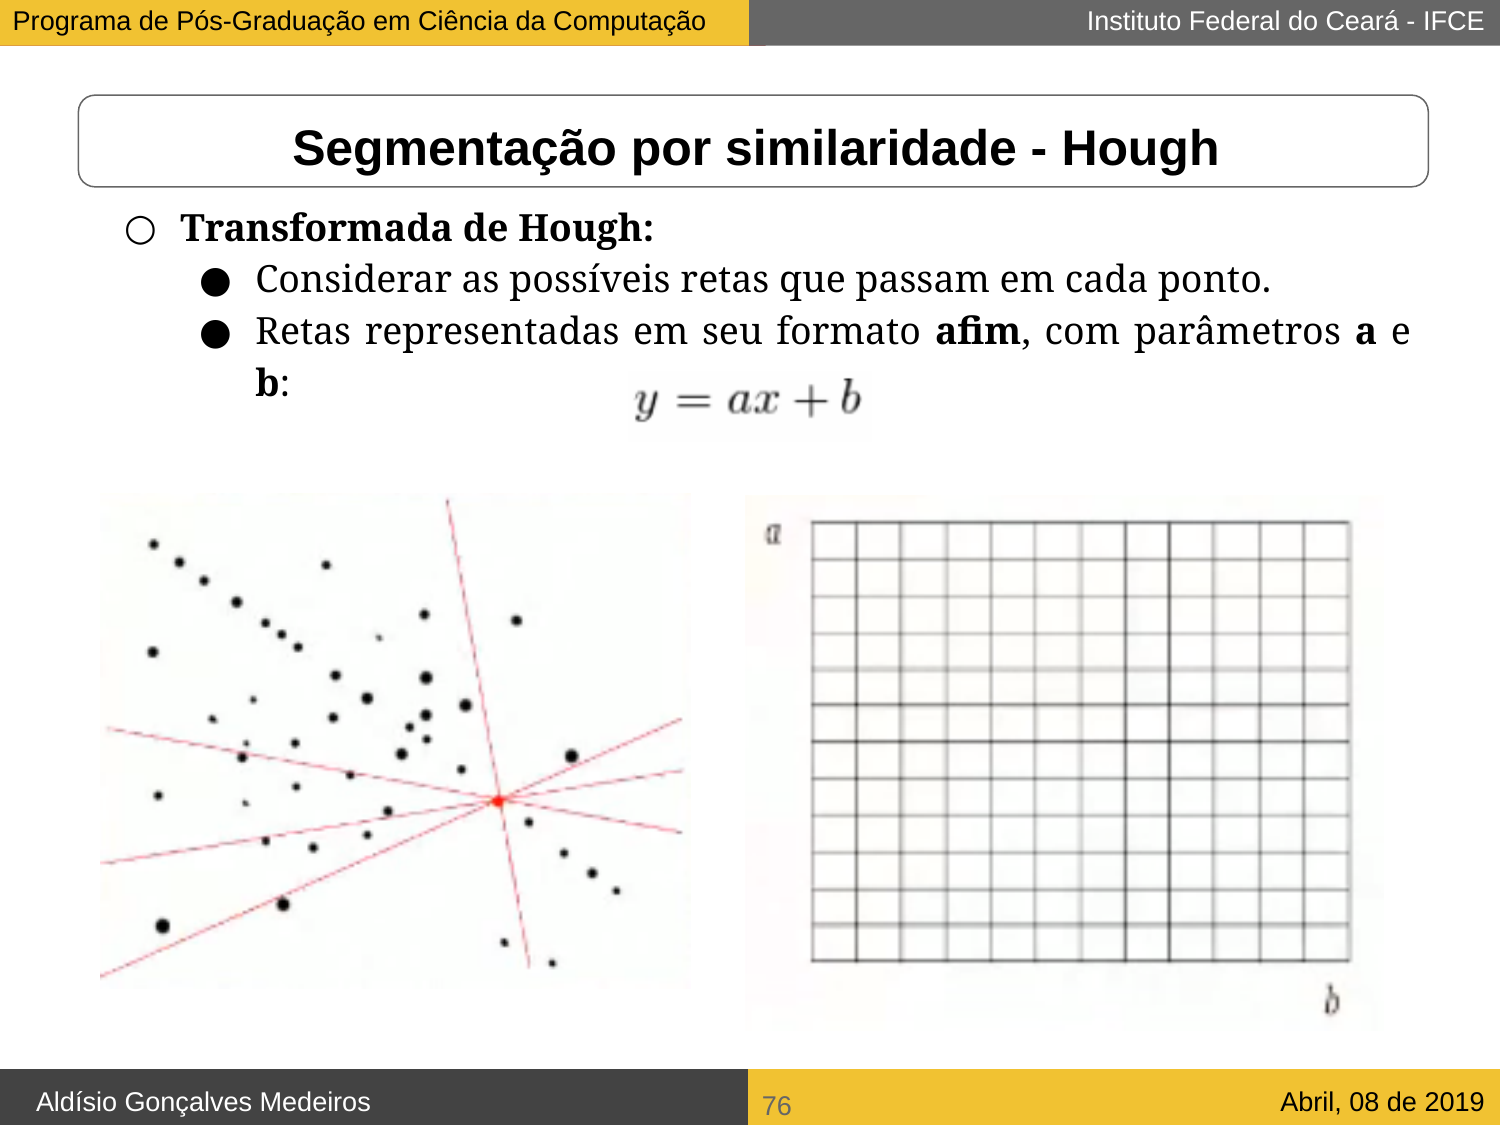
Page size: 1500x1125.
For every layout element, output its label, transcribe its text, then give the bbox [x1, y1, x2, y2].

text_box Transformada de Hough: Considerar as possíveis retas que passam em cada ponto. Retas representadas em seu formato afim, com parâmetros a e b: [90, 181, 1426, 797]
picture [100, 493, 691, 989]
picture [744, 495, 1385, 1031]
text_box Segmentação por similaridade - Hough [88, 99, 1424, 192]
picture [628, 371, 872, 443]
text_box <number> [731, 1061, 822, 1125]
